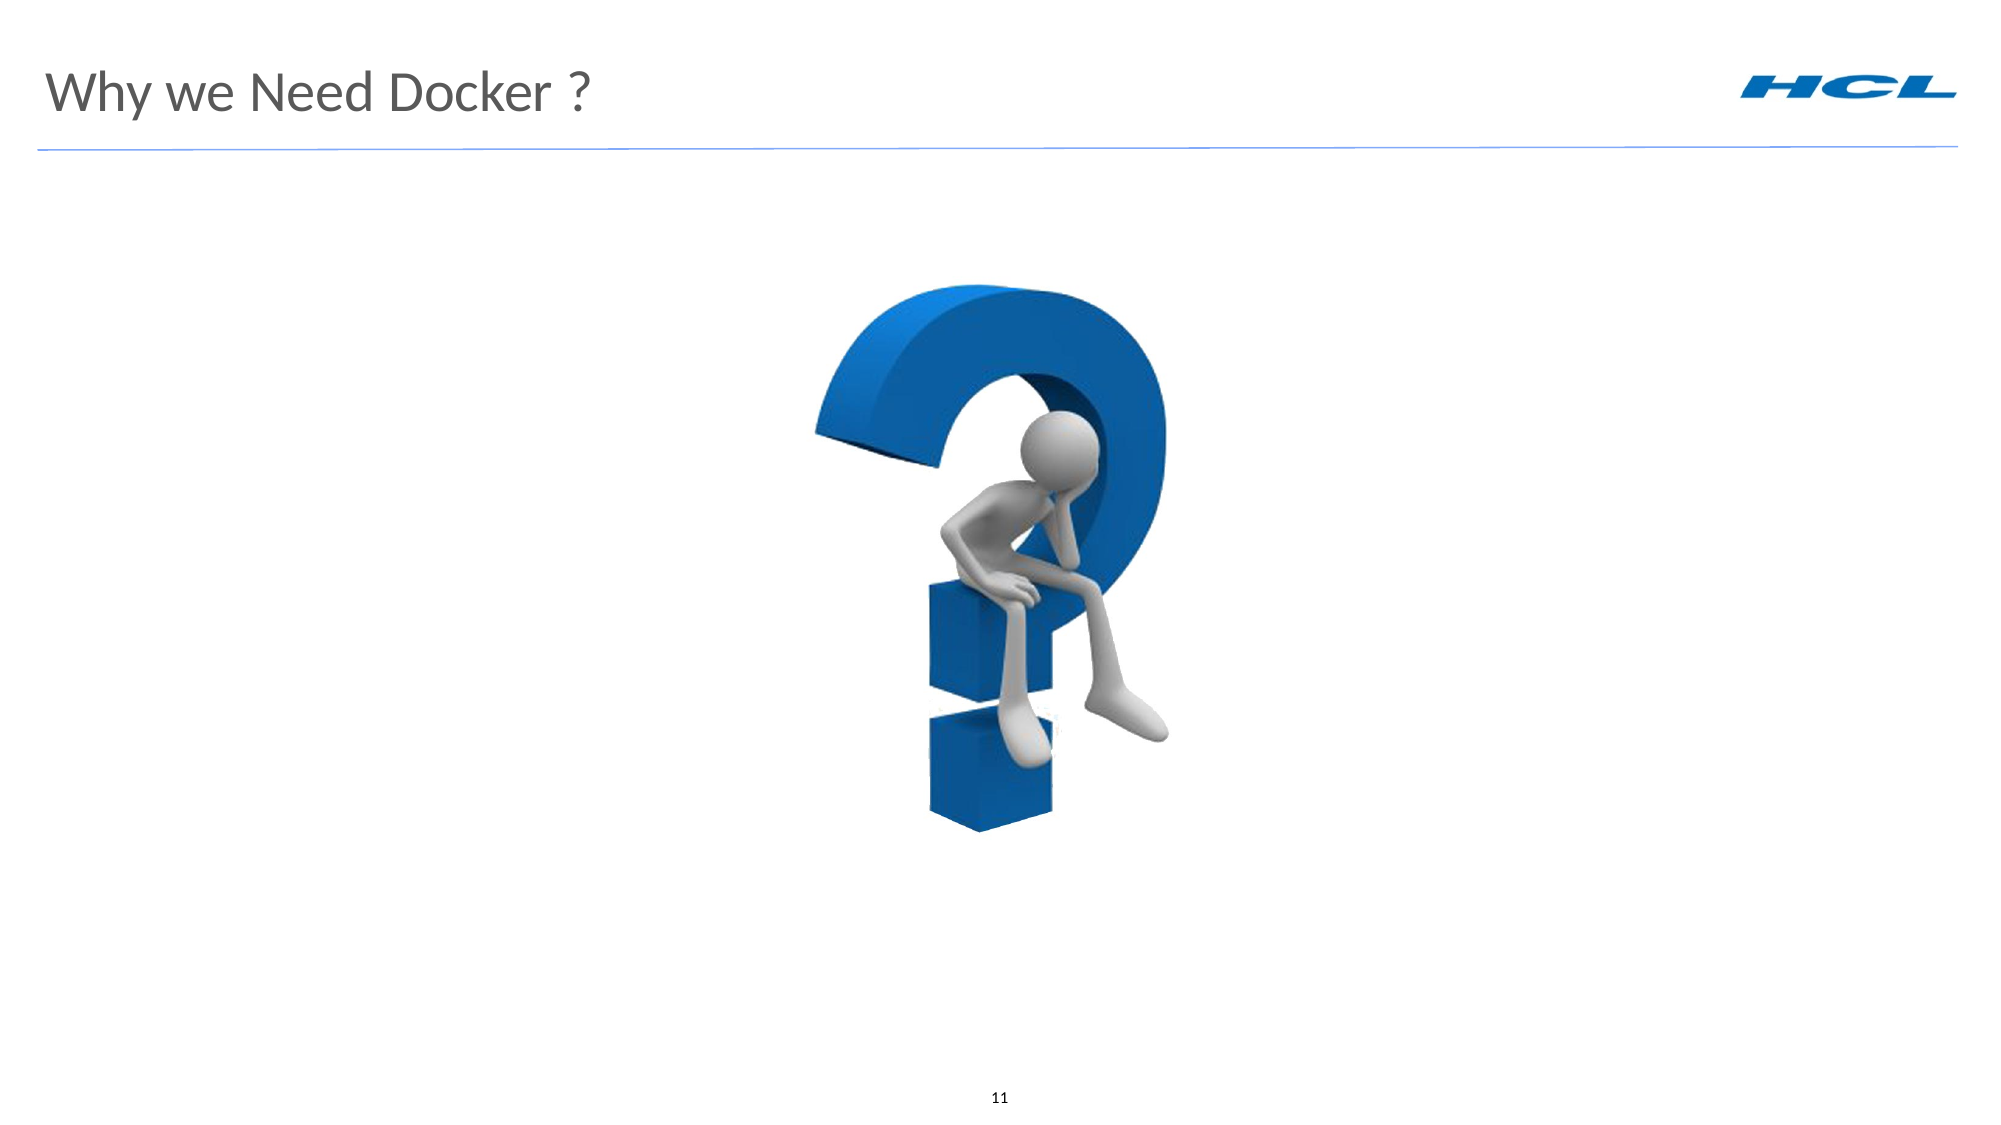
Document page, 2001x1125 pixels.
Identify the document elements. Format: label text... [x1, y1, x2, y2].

picture [1737, 73, 1959, 102]
picture [738, 247, 1262, 901]
title Why we Need Docker ? [37, 26, 1455, 150]
